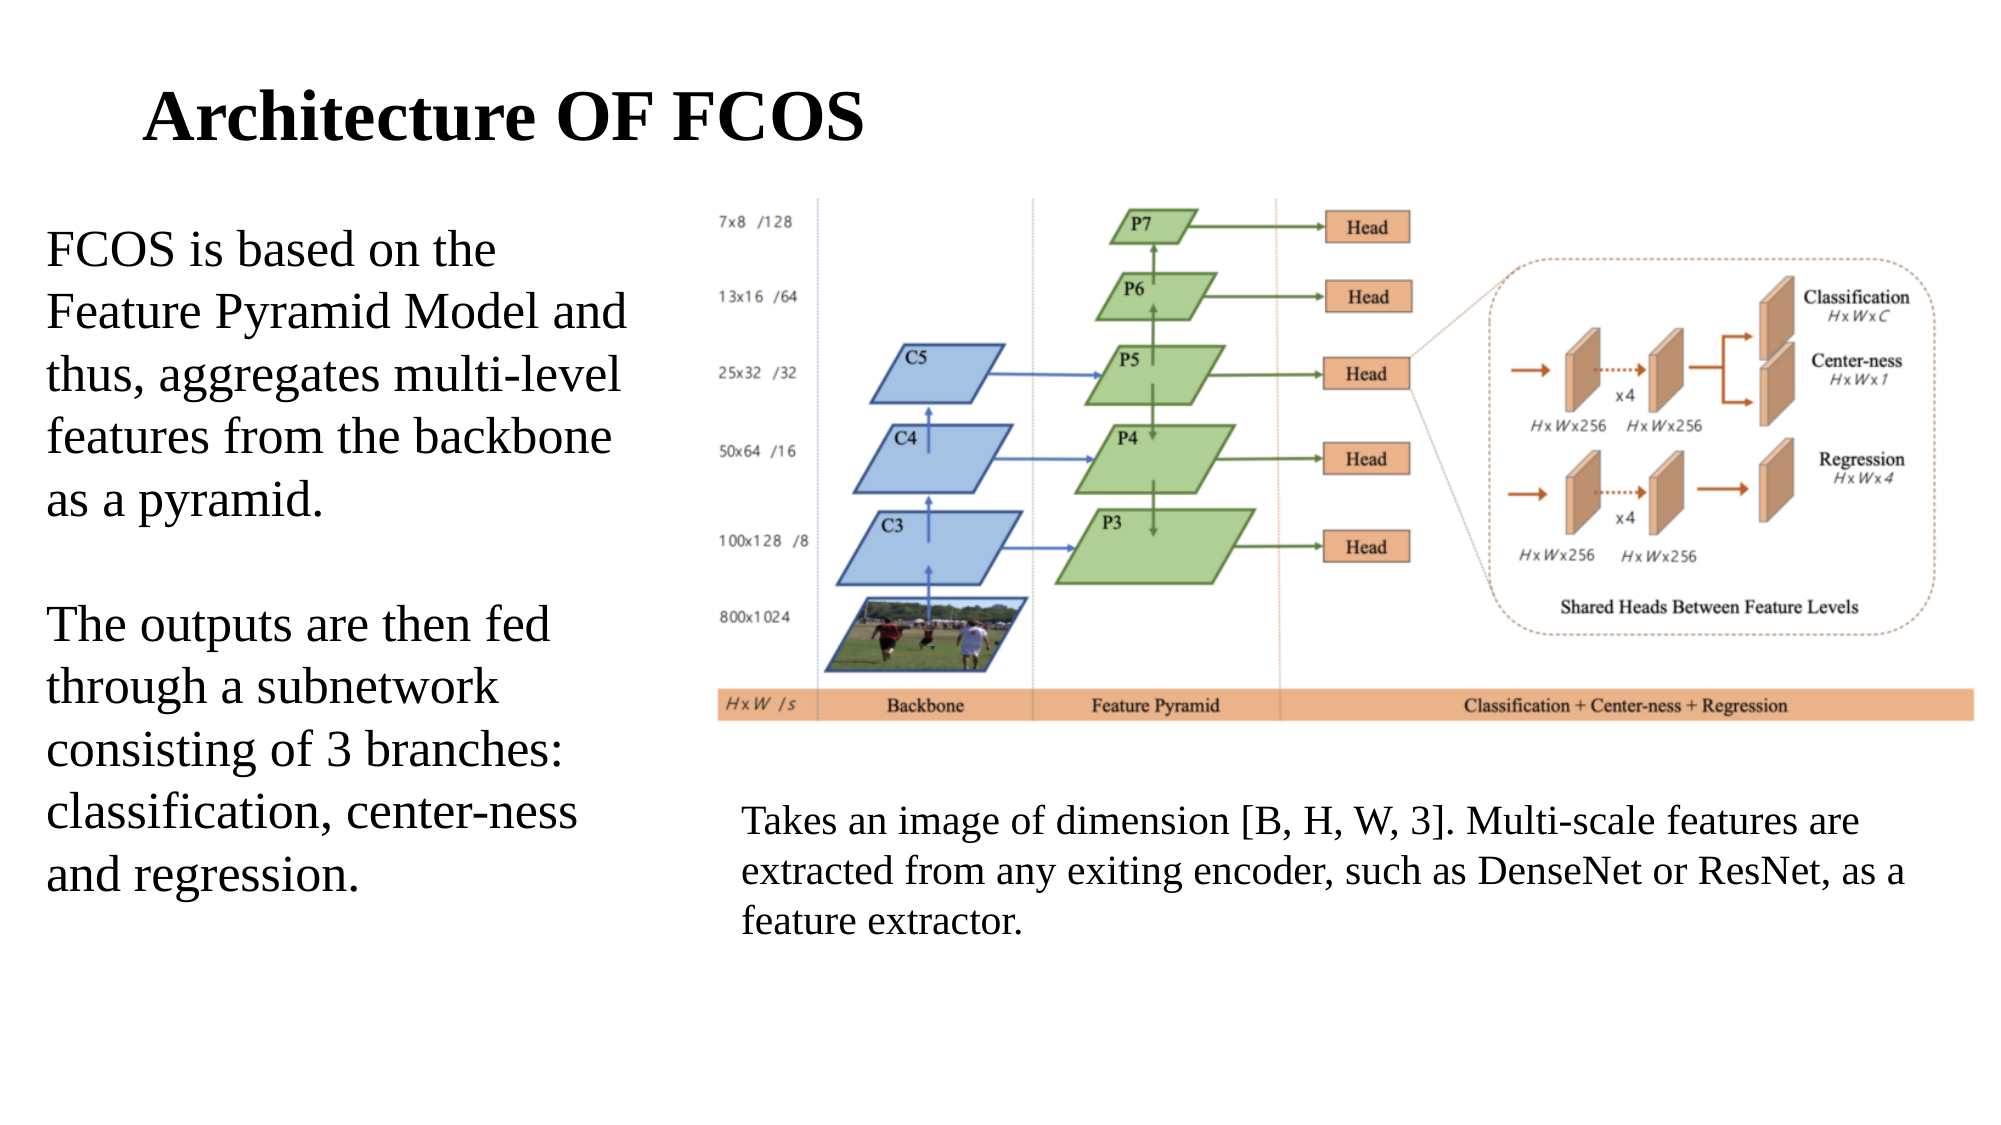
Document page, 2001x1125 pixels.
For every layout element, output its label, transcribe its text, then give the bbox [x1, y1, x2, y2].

text_box FCOS is based on the Feature Pyramid Model and thus, aggregates multi-level features from the backbone as a pyramid. The outputs are then fed through a subnetwork consisting of 3 branches: classification, center-ness and regression. [31, 199, 655, 917]
text_box Architecture OF FCOS [127, 52, 1406, 171]
text_box Takes an image of dimension [B, H, W, 3]. Multi-scale features are extracted from any exiting encoder, such as DenseNet or ResNet, as a feature extractor. [726, 777, 1961, 958]
picture [669, 171, 2000, 764]
